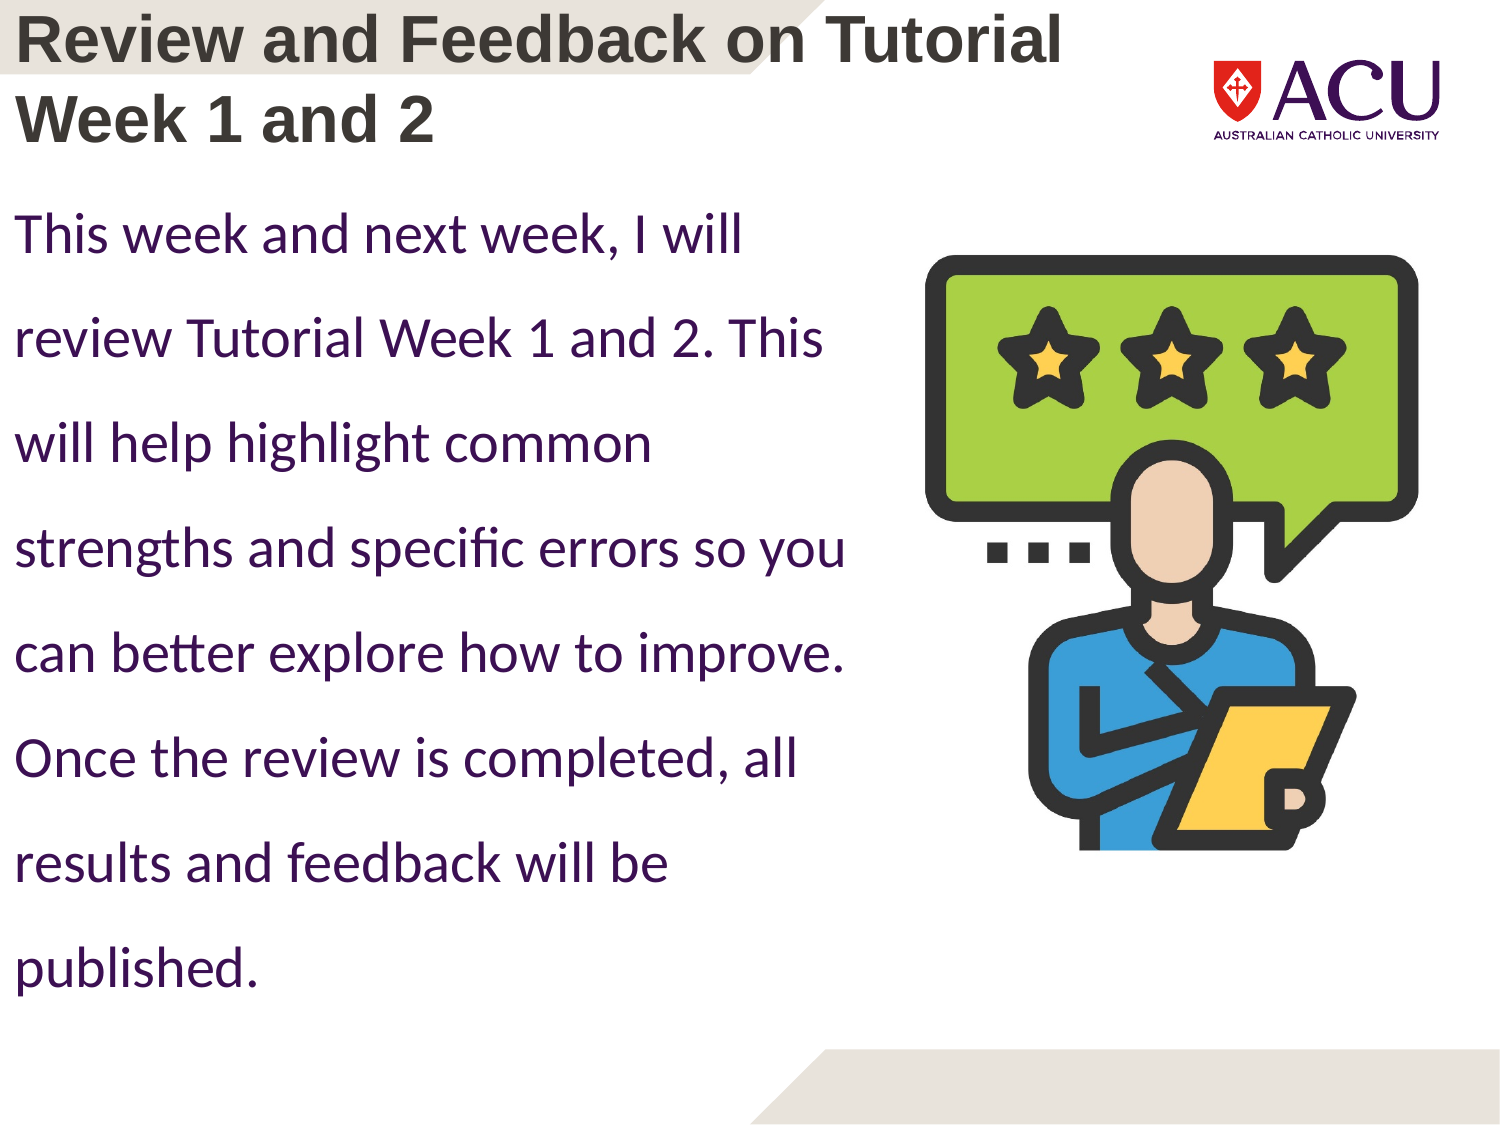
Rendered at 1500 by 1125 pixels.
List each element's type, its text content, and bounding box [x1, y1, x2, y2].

picture [843, 234, 1500, 891]
list Review and Feedback on Tutorial Week 1 and 2 [0, 0, 1200, 153]
text_box This week and next week, I will review Tutorial Week 1 and 2. This will help highlight common strengths and specific errors so you can better explore how to improve. Once the review is completed, all results and feedback will be published. [0, 152, 874, 1007]
